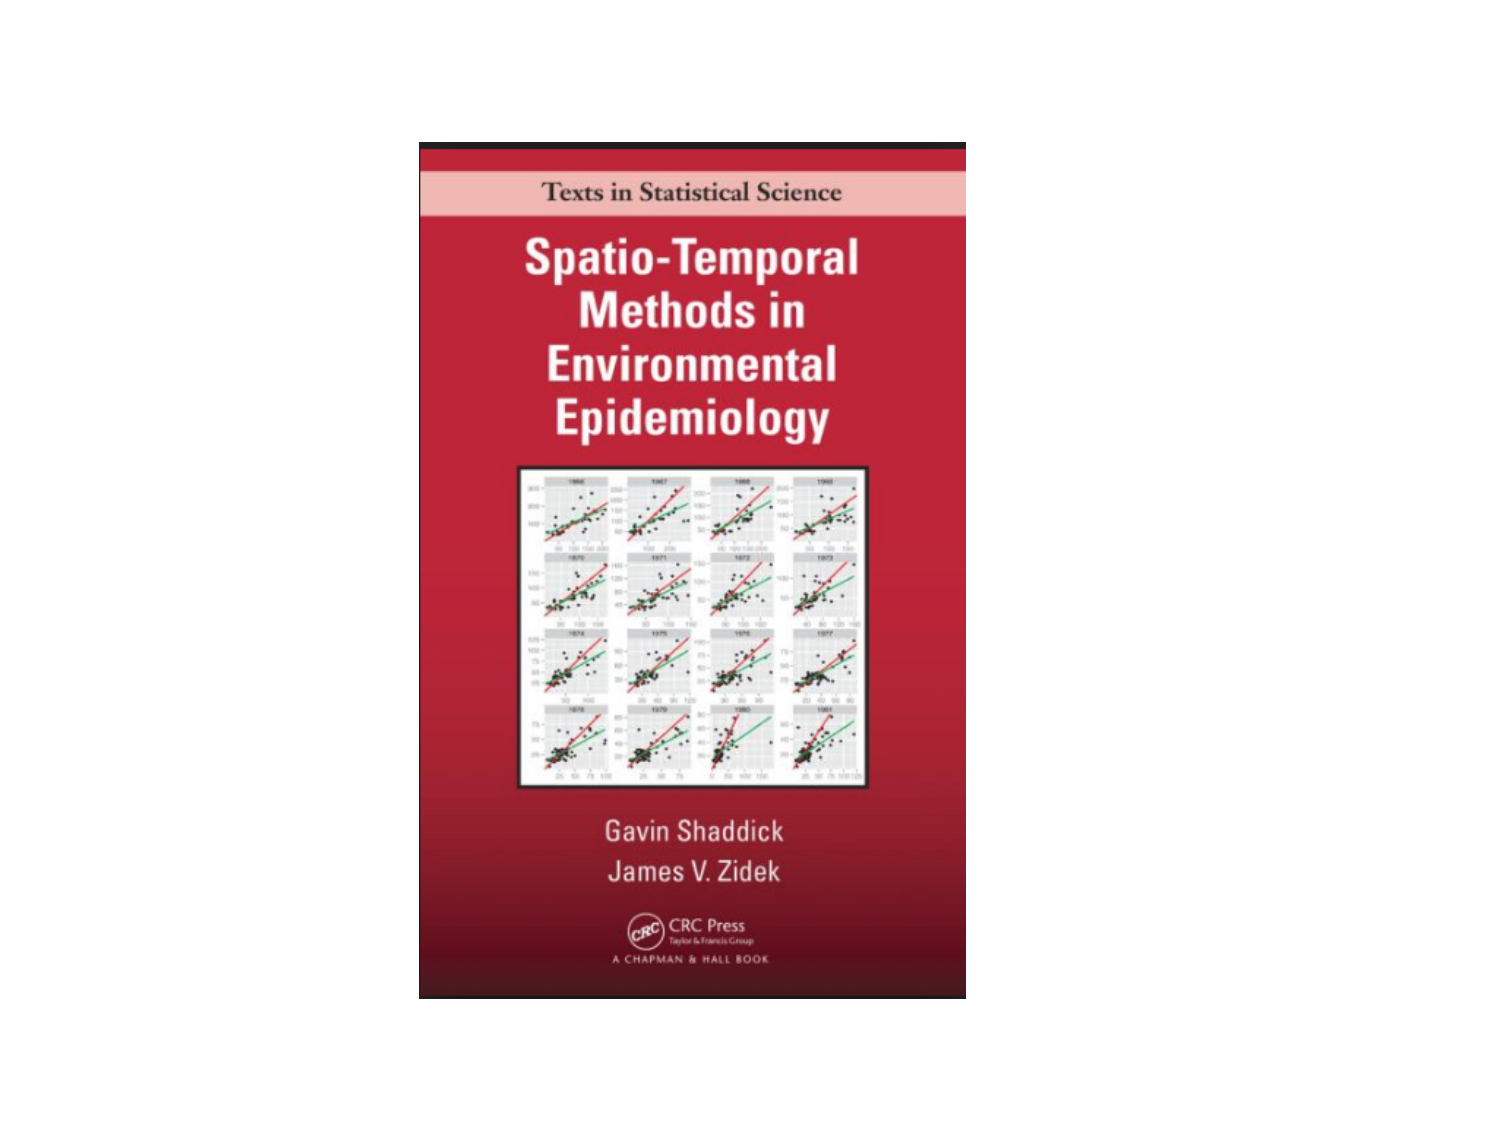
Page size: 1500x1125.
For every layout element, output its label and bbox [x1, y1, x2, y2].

picture [419, 142, 966, 999]
